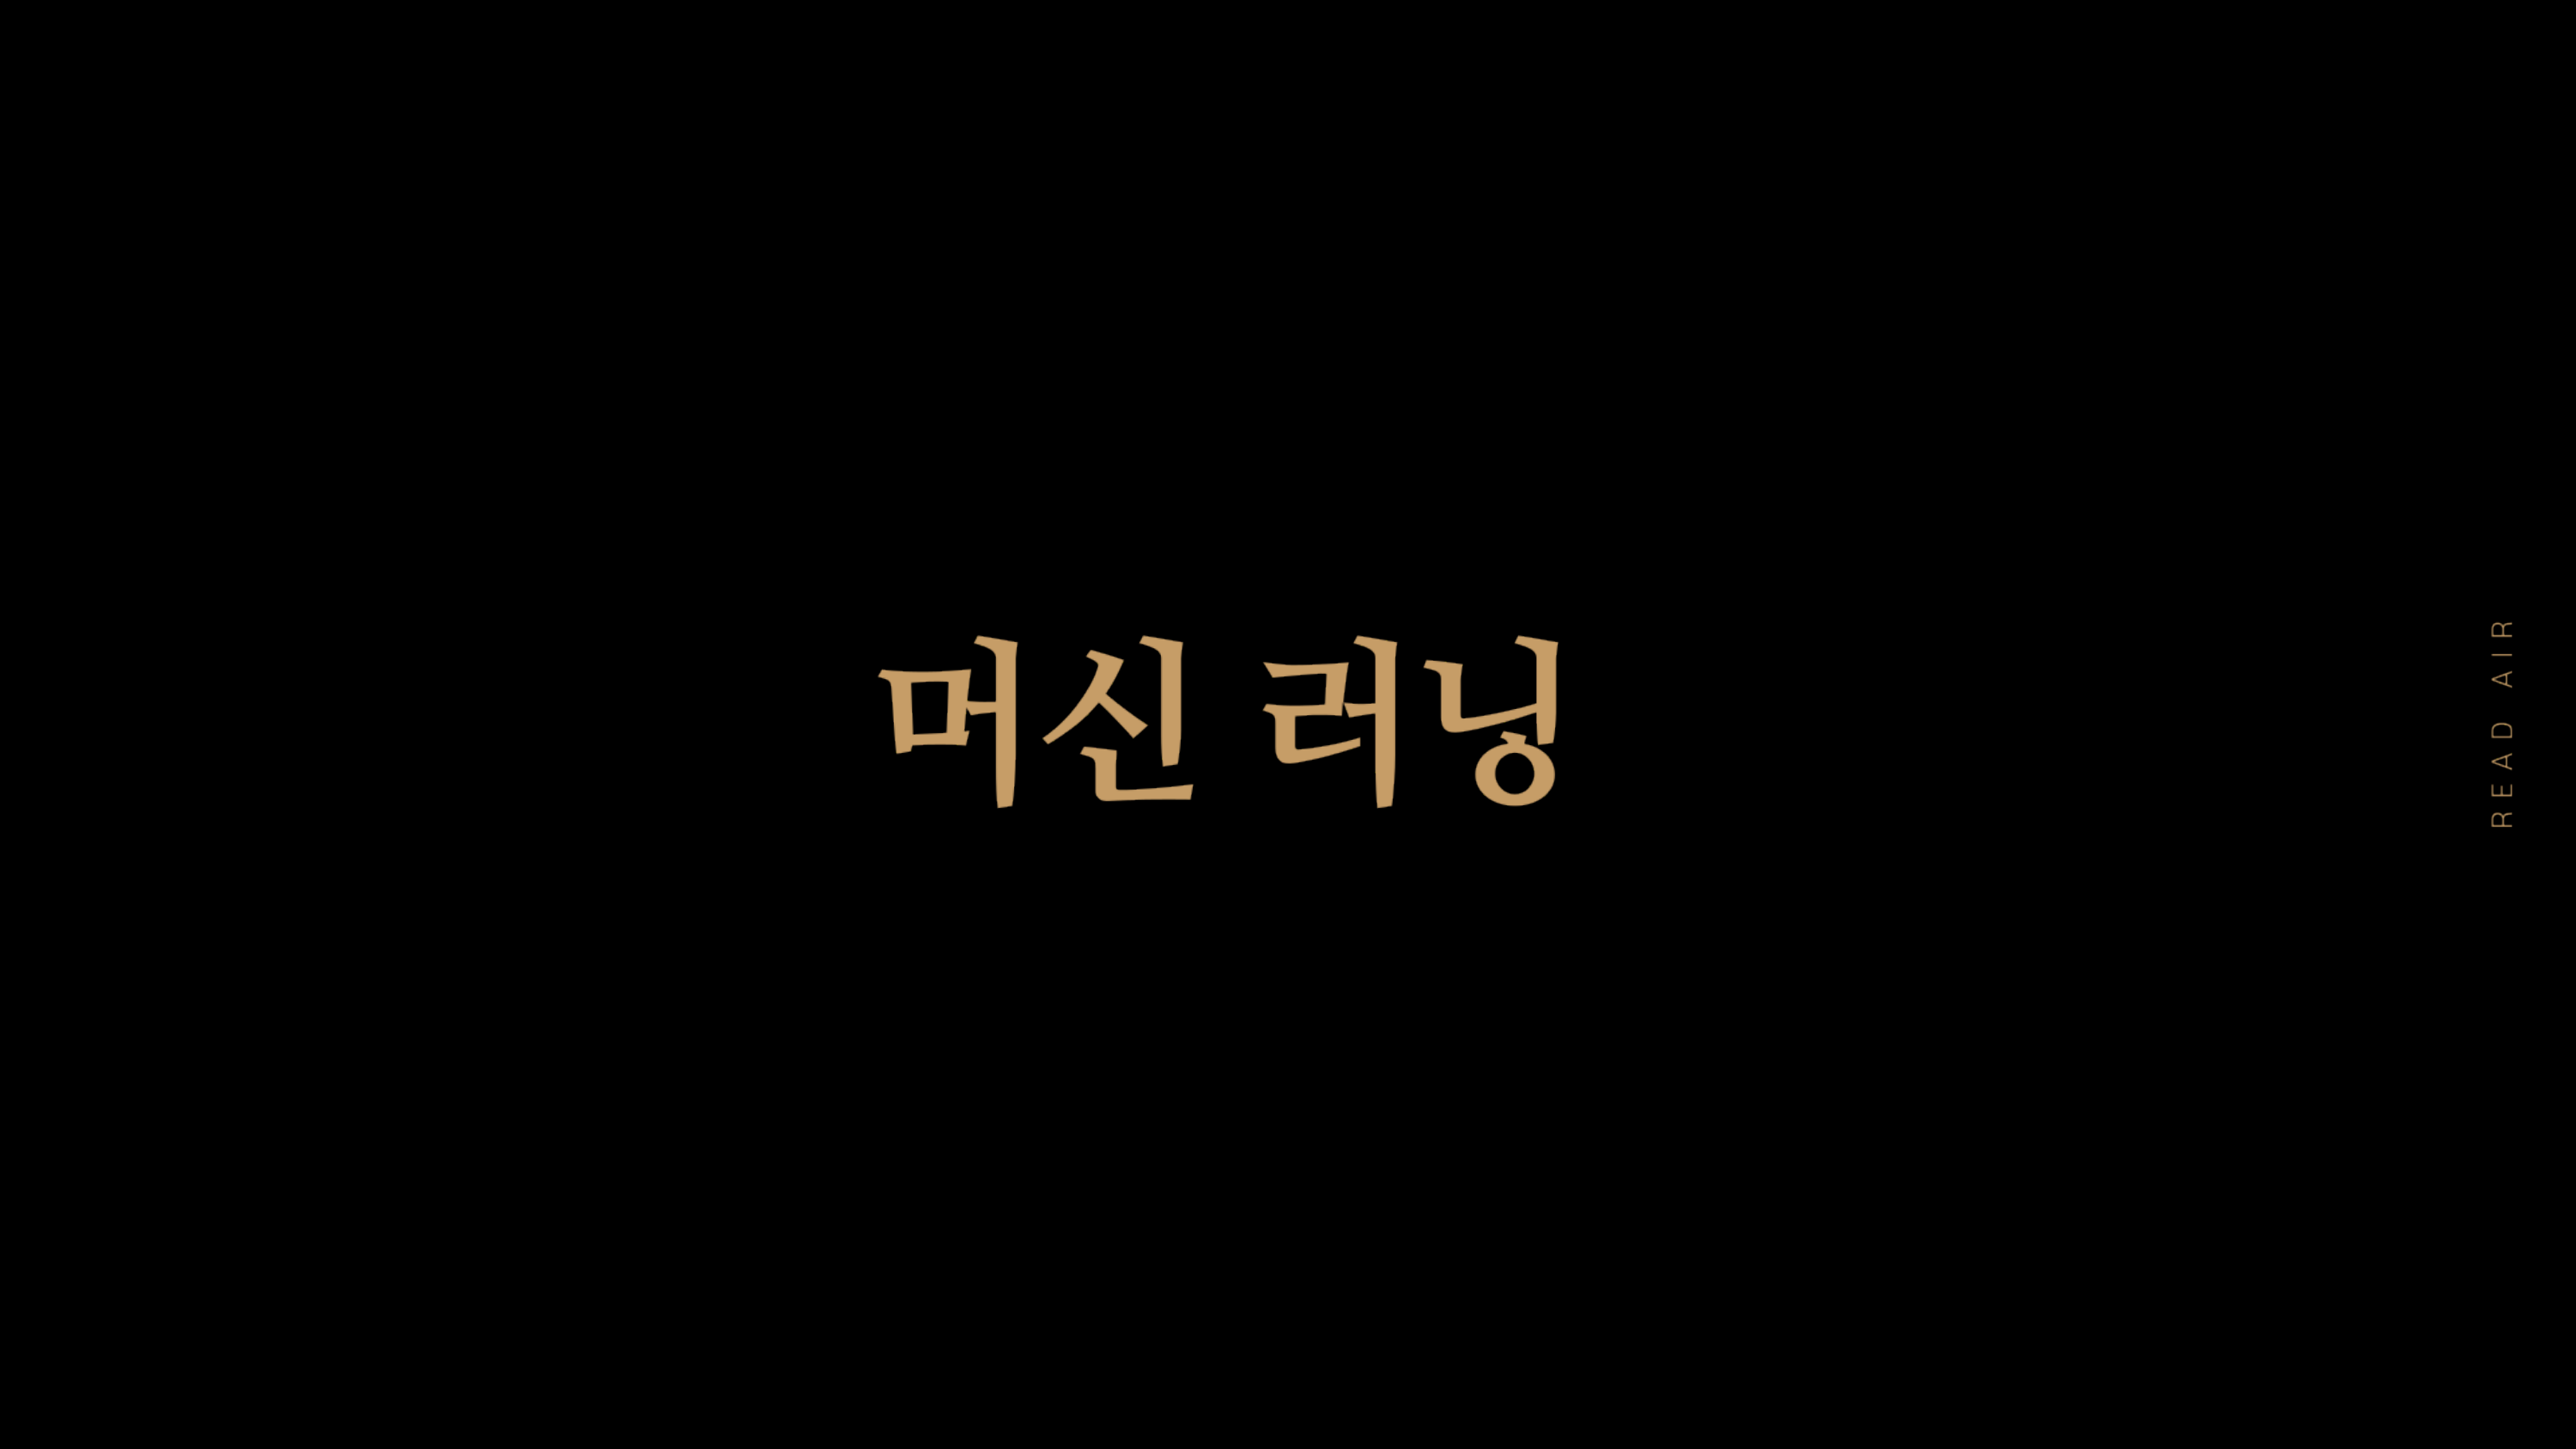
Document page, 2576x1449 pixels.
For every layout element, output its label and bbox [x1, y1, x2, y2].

picture [841, 571, 1641, 891]
picture [2287, 610, 2576, 1038]
